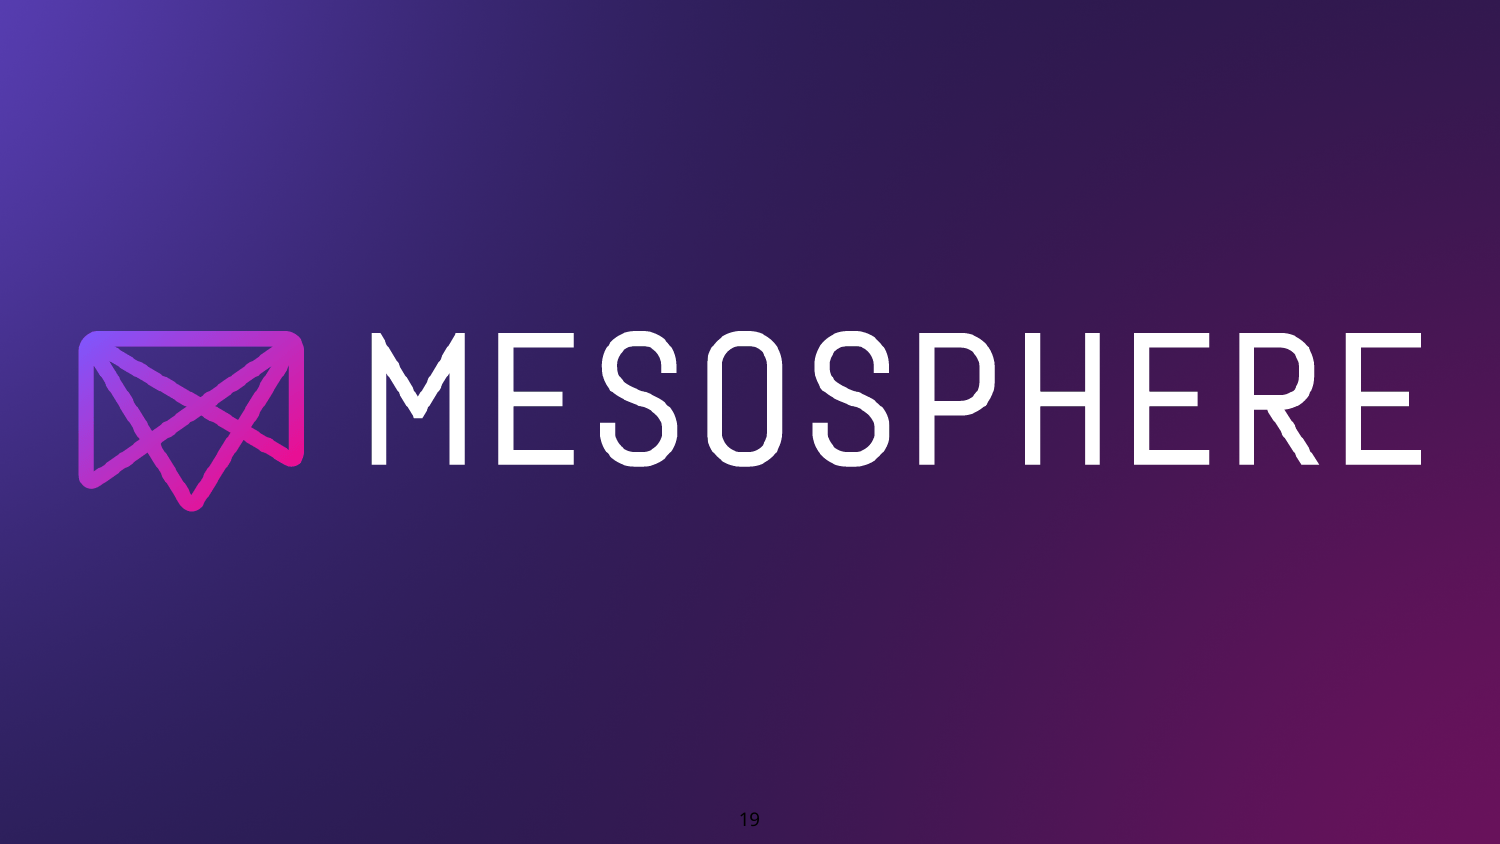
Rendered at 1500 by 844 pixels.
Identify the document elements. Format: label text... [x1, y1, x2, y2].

slide_number 19 [735, 804, 764, 833]
picture [0, 0, 1500, 844]
